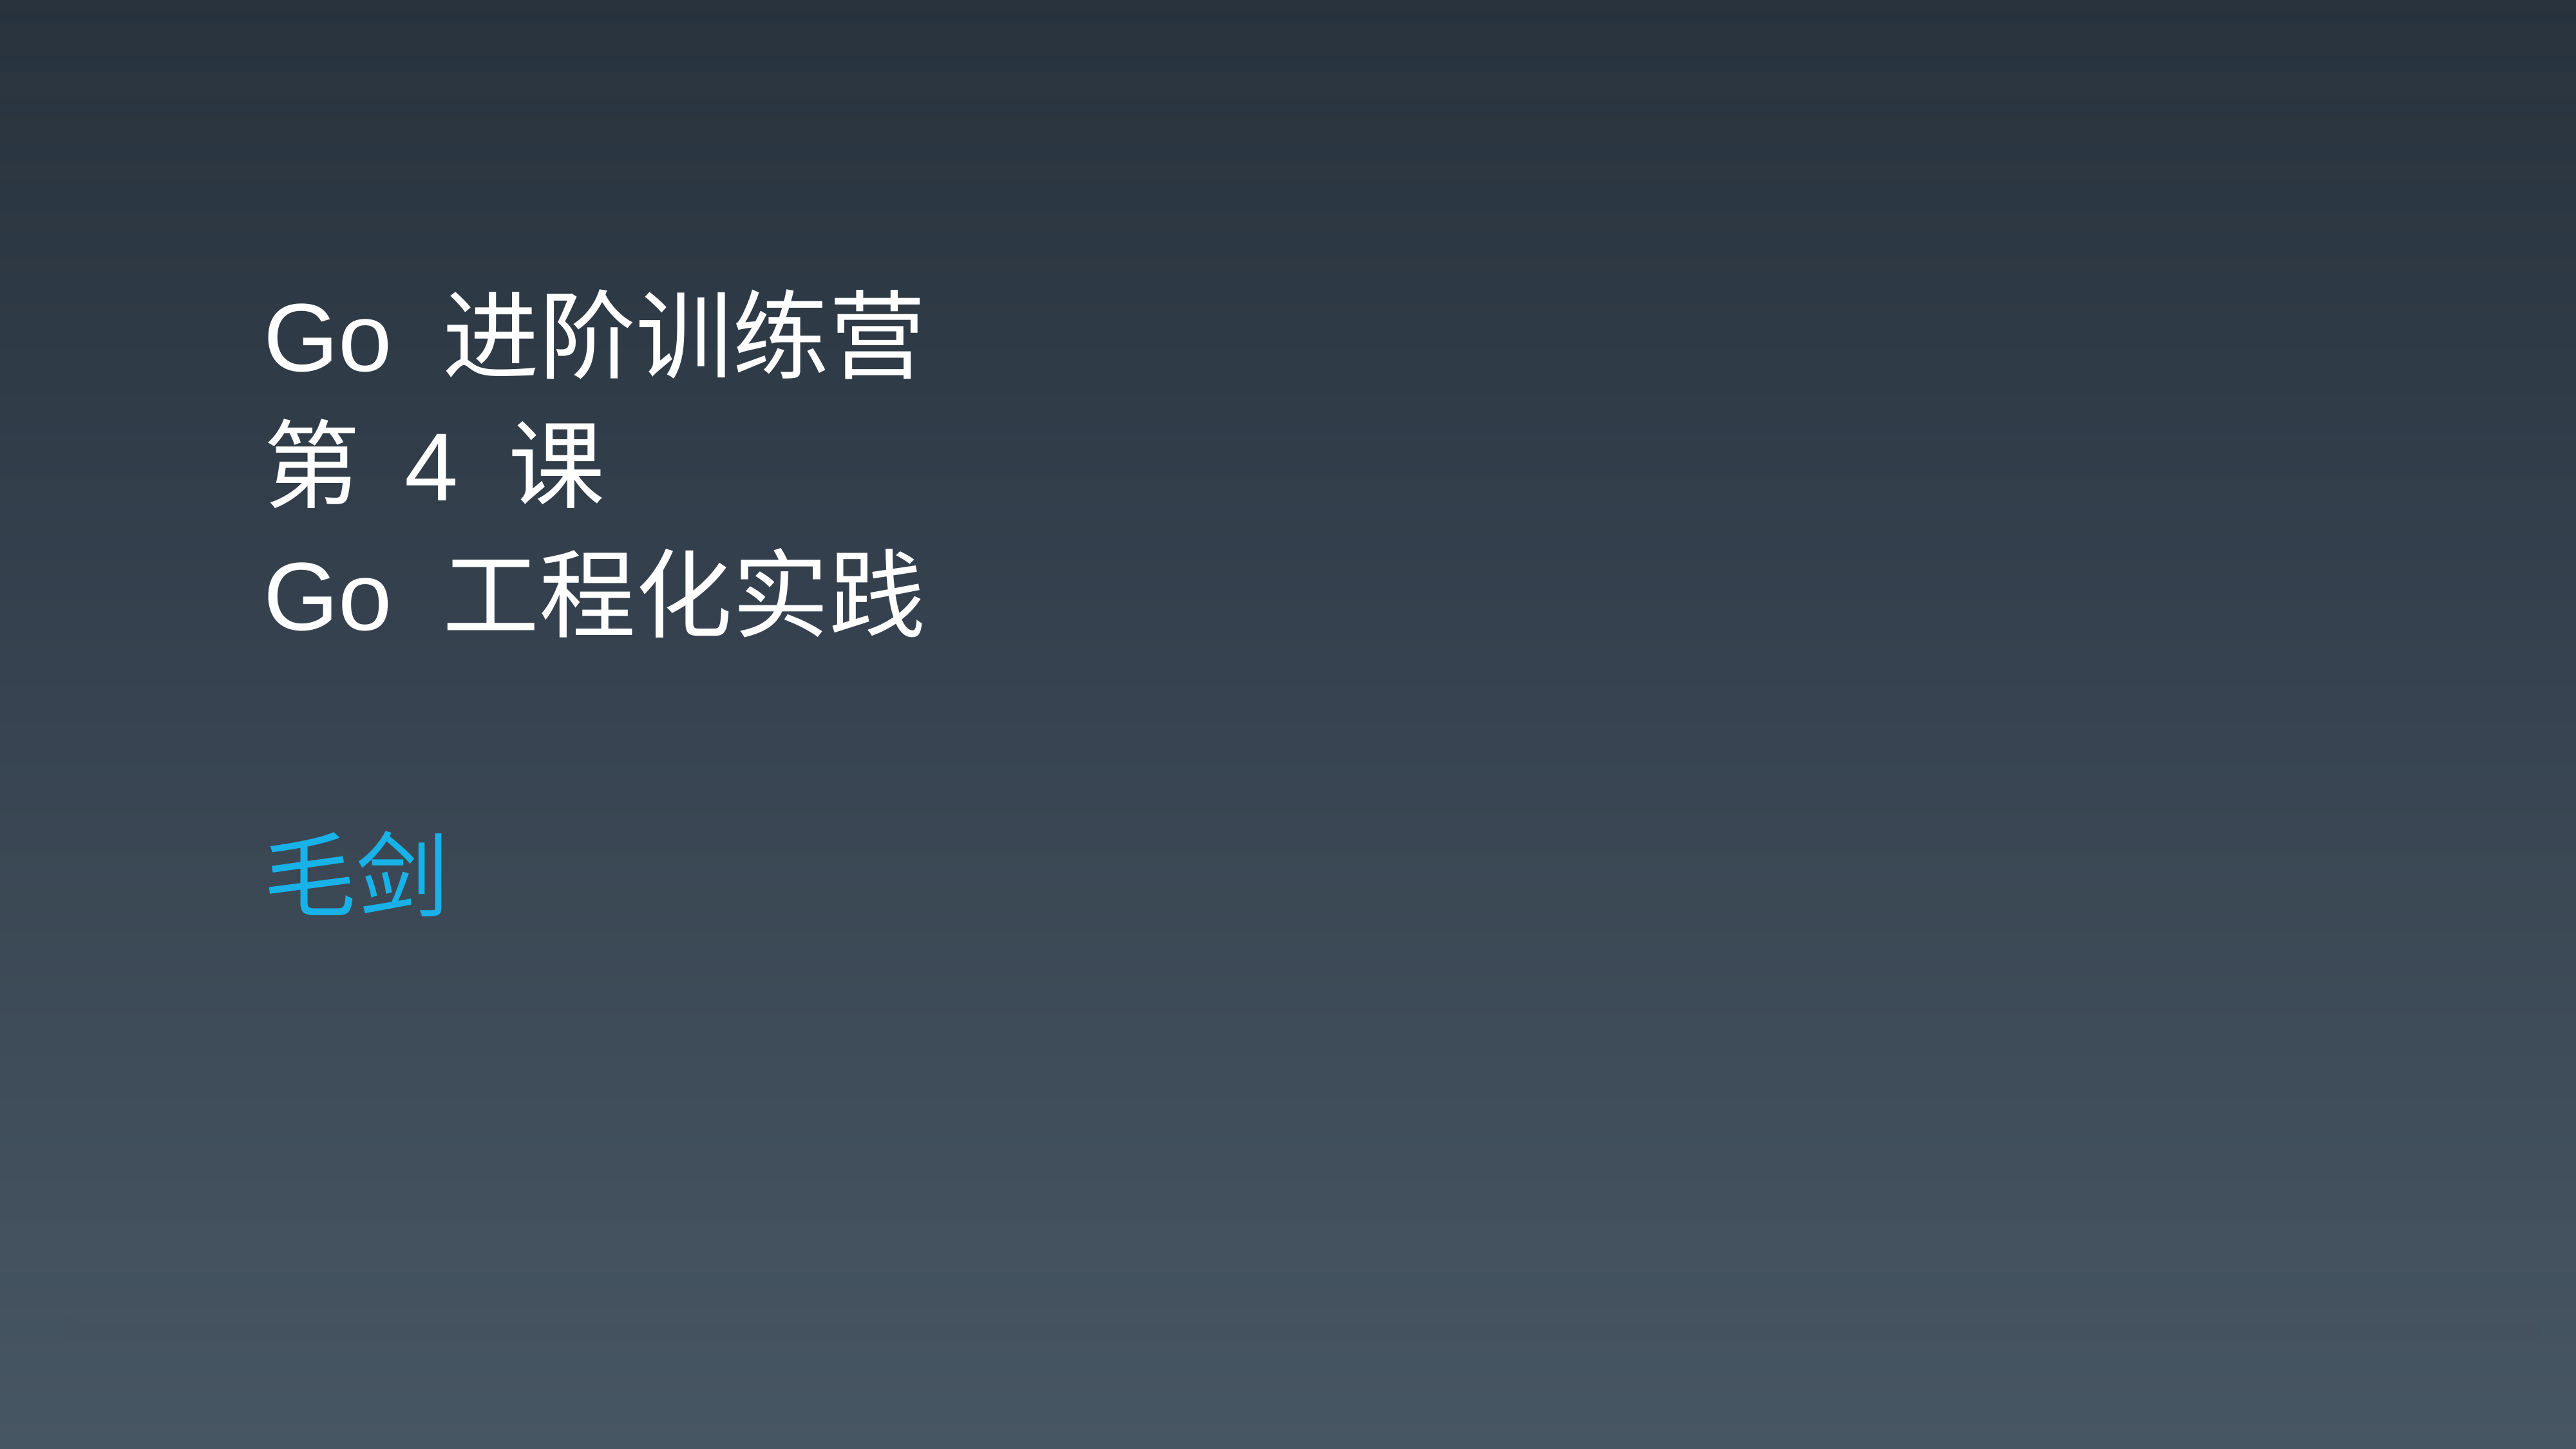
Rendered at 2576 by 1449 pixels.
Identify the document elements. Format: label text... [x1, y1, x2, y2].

list Go 进阶训练营 第 4 课 Go 工程化实践 [258, 265, 2281, 656]
picture [0, 0, 2576, 1449]
list 毛剑 [258, 810, 886, 934]
